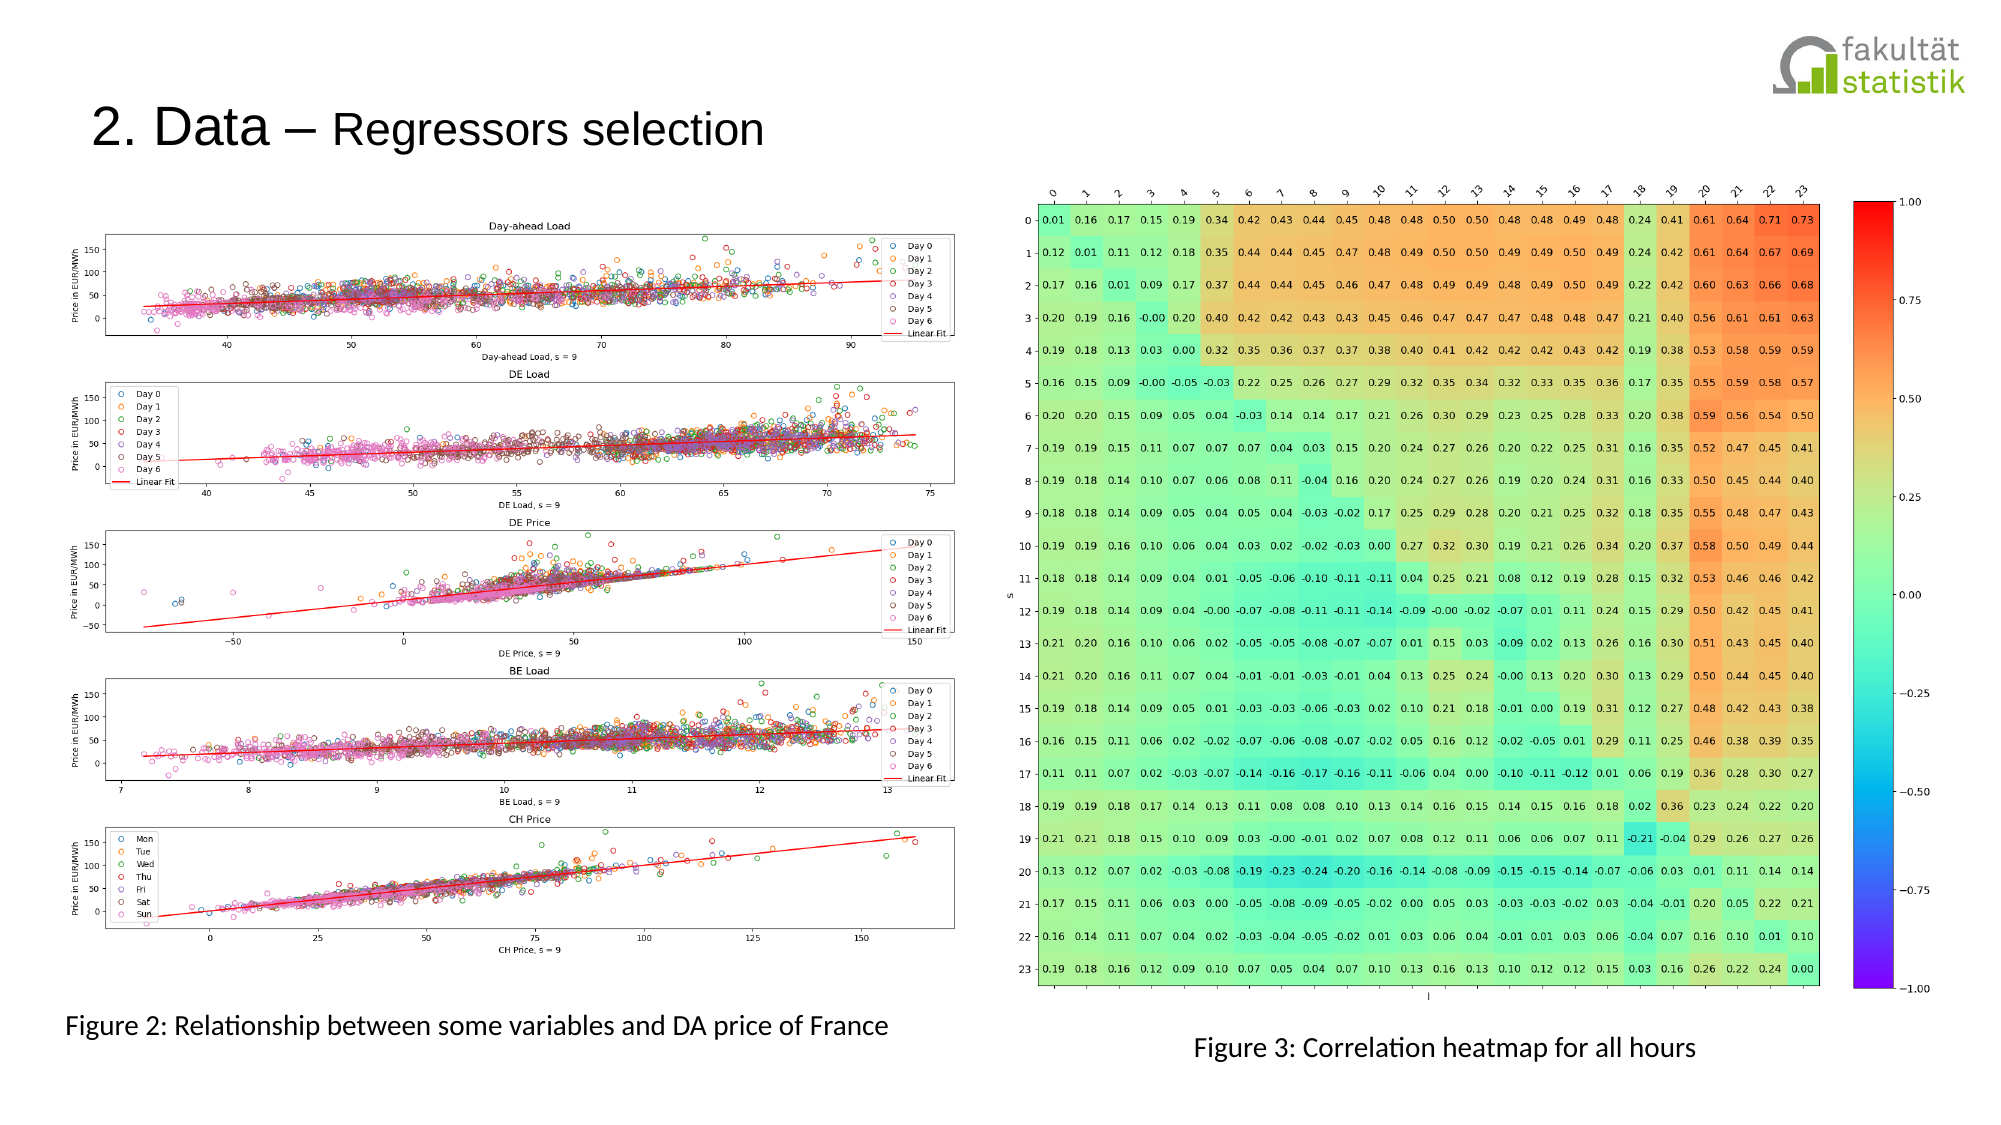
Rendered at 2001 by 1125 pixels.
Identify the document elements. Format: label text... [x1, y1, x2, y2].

picture [999, 176, 1936, 1007]
text_box Figure 3: Correlation heatmap for all hours [1178, 1024, 1985, 1094]
picture [64, 216, 959, 960]
text_box Figure 2: Relationship between some variables and DA price of France [50, 1003, 930, 1073]
text_box 2. Data – Regressors selection [91, 90, 1591, 166]
picture [1773, 18, 1968, 116]
